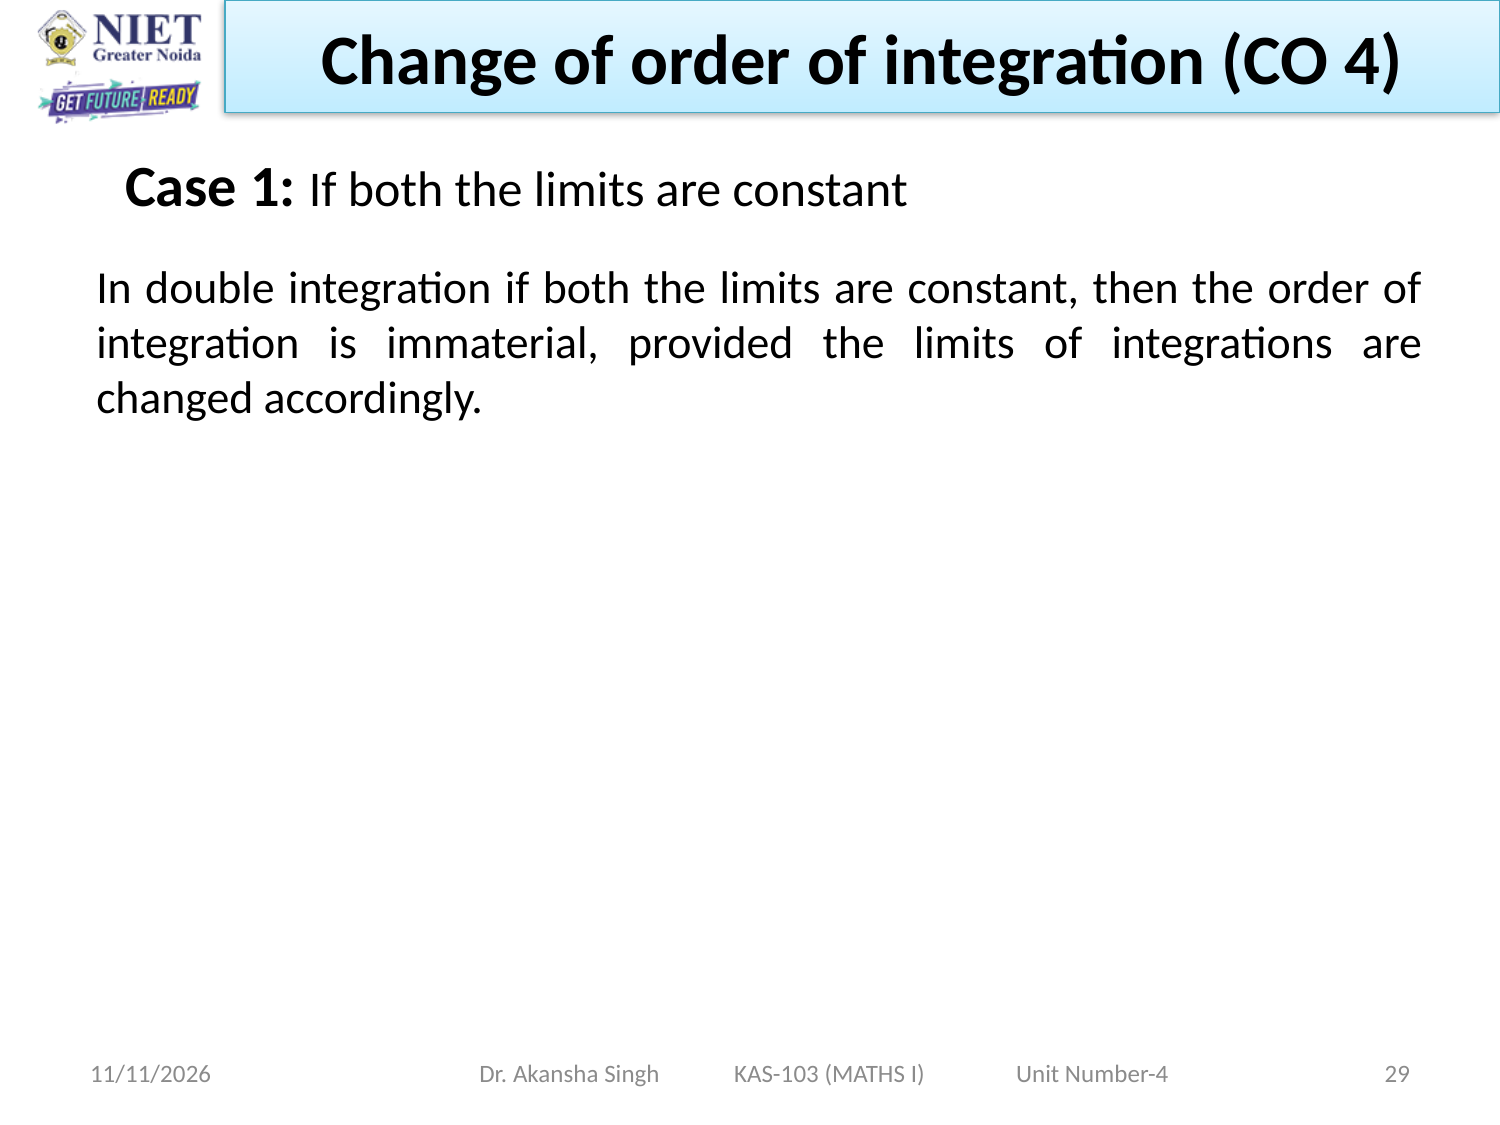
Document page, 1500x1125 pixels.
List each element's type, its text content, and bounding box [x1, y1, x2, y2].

slide_number 29 [1238, 1042, 1425, 1103]
text_box Case 1: If both the limits are constant [110, 141, 1225, 226]
picture [0, 0, 238, 135]
text_box Change of order of integration (CO 4) [238, 0, 1500, 113]
footer Dr. Akansha Singh KAS-103 (MATHS I) Unit Number-4 [412, 1042, 1238, 1103]
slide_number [75, 1042, 412, 1103]
